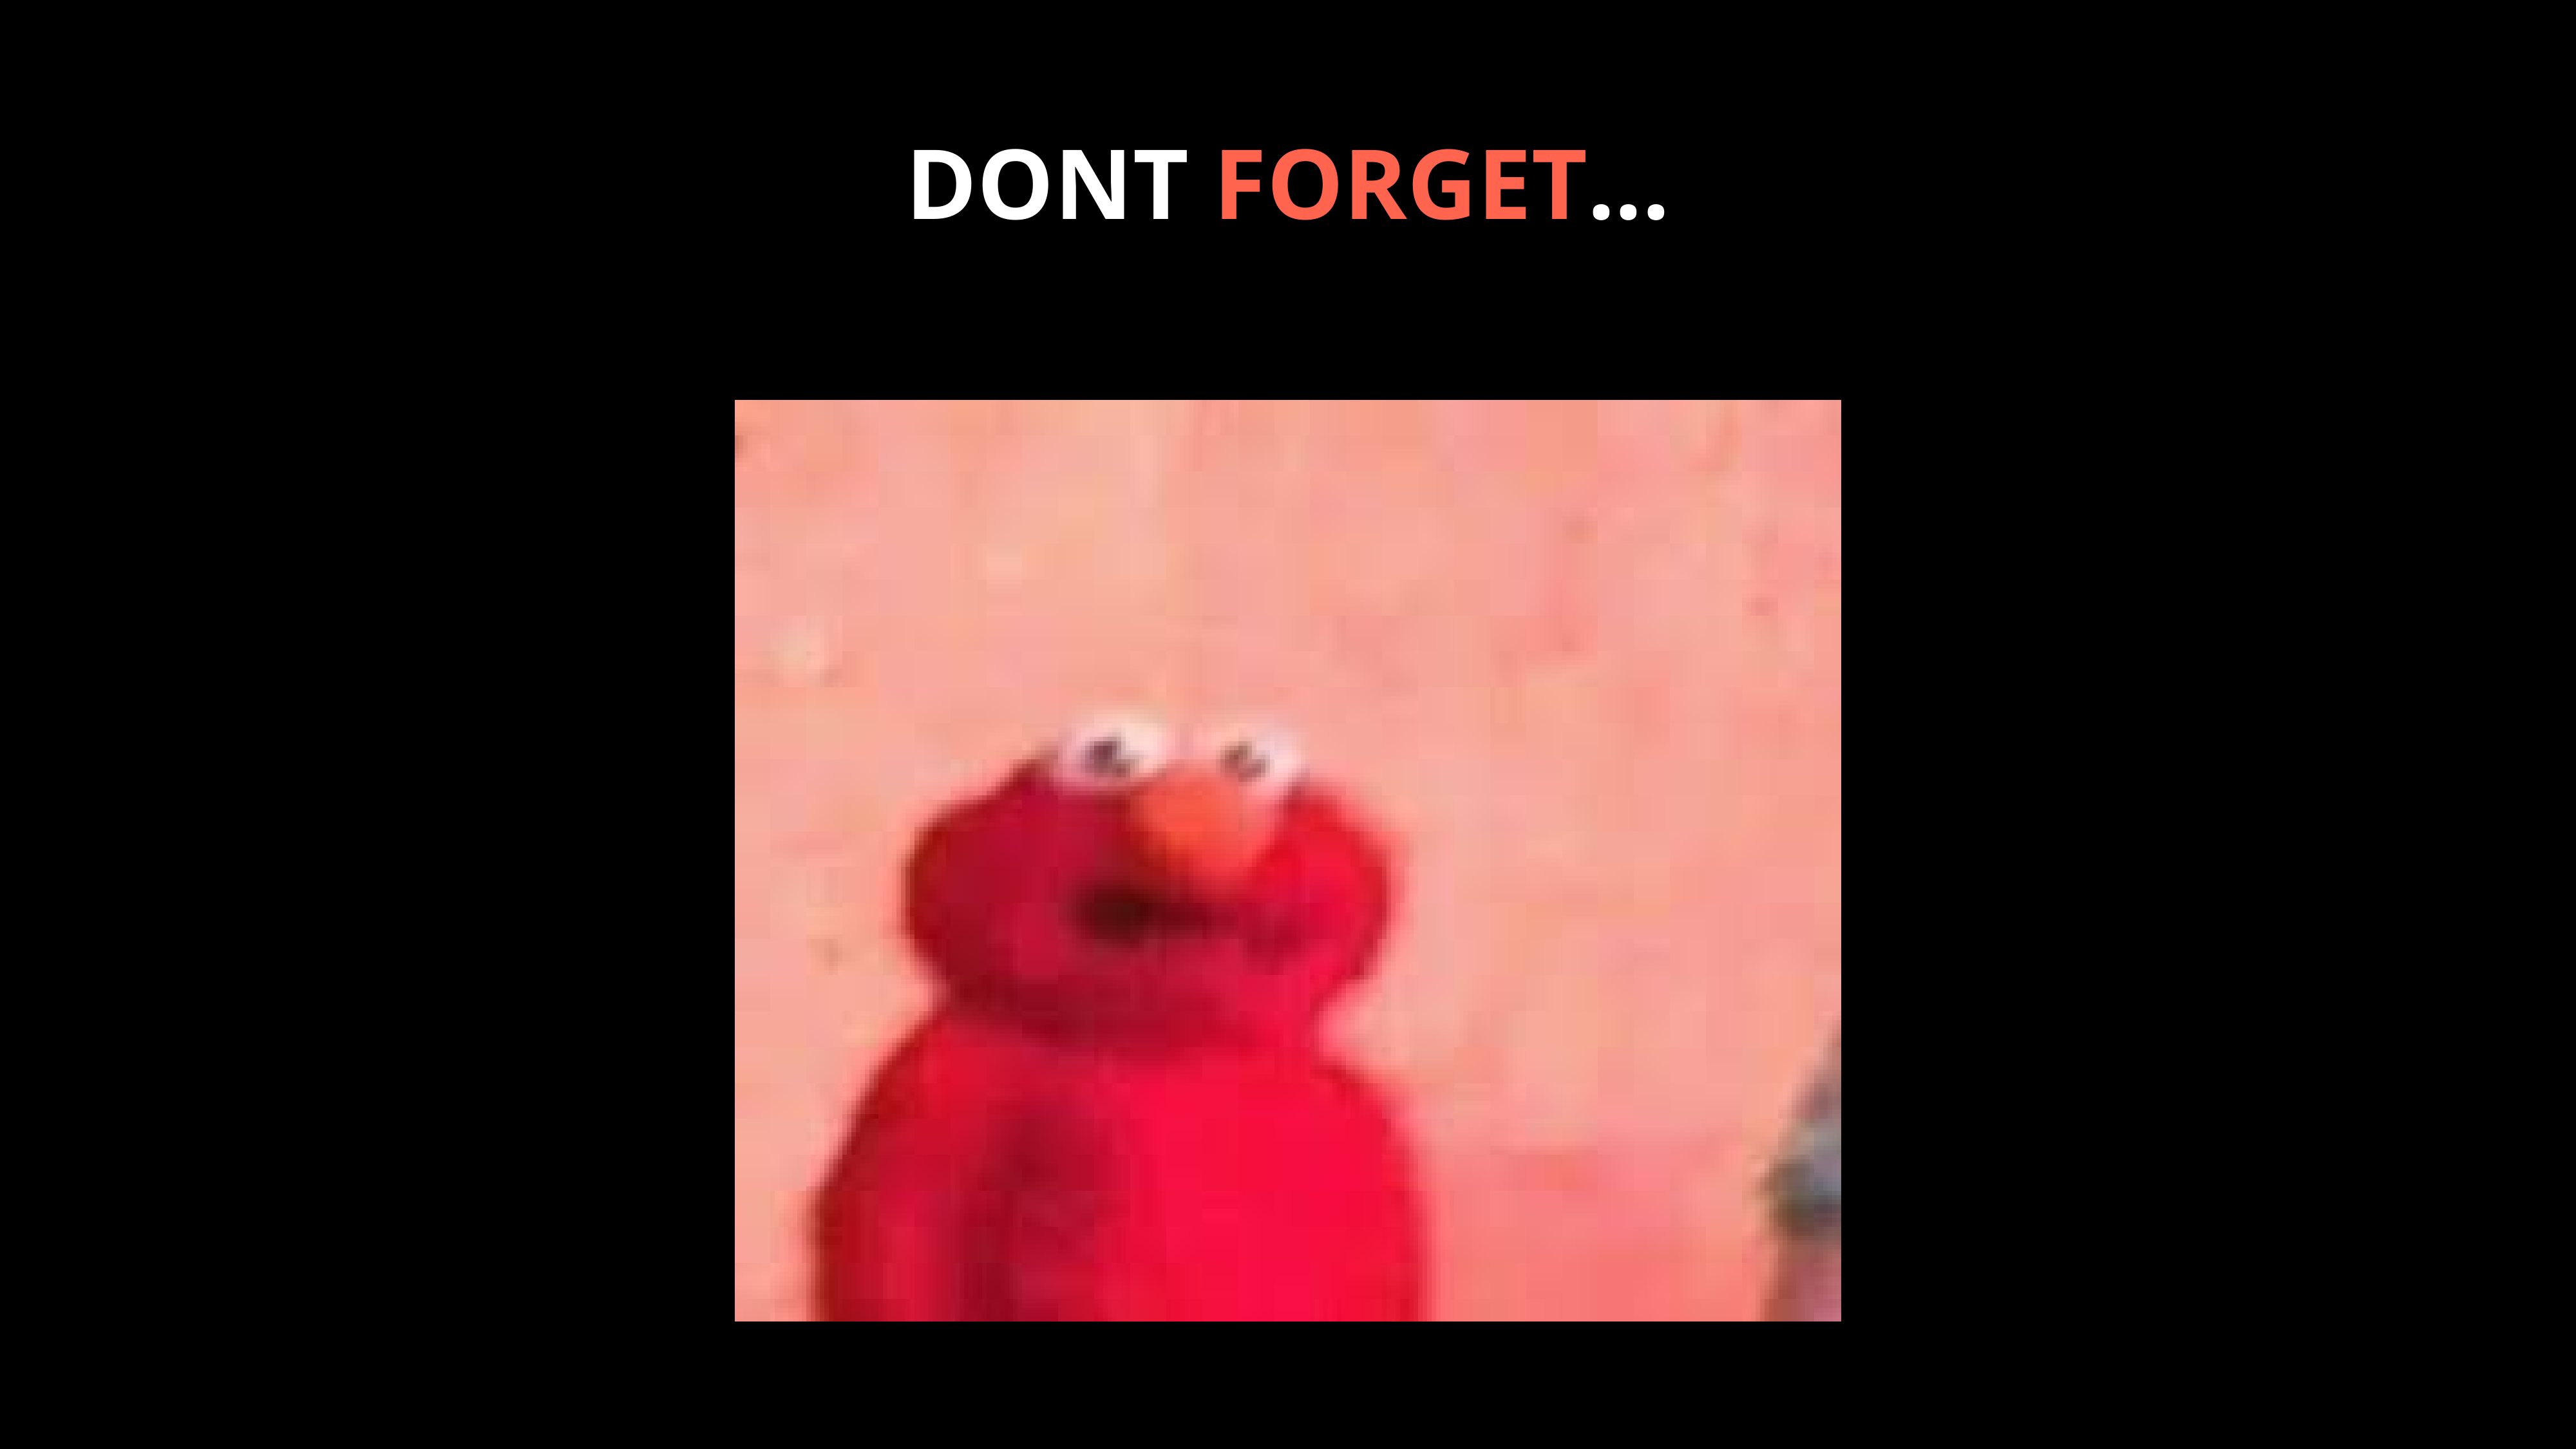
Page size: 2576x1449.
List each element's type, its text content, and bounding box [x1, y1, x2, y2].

text_box DONT FORGET... [903, 130, 1673, 245]
picture [735, 400, 1841, 1322]
